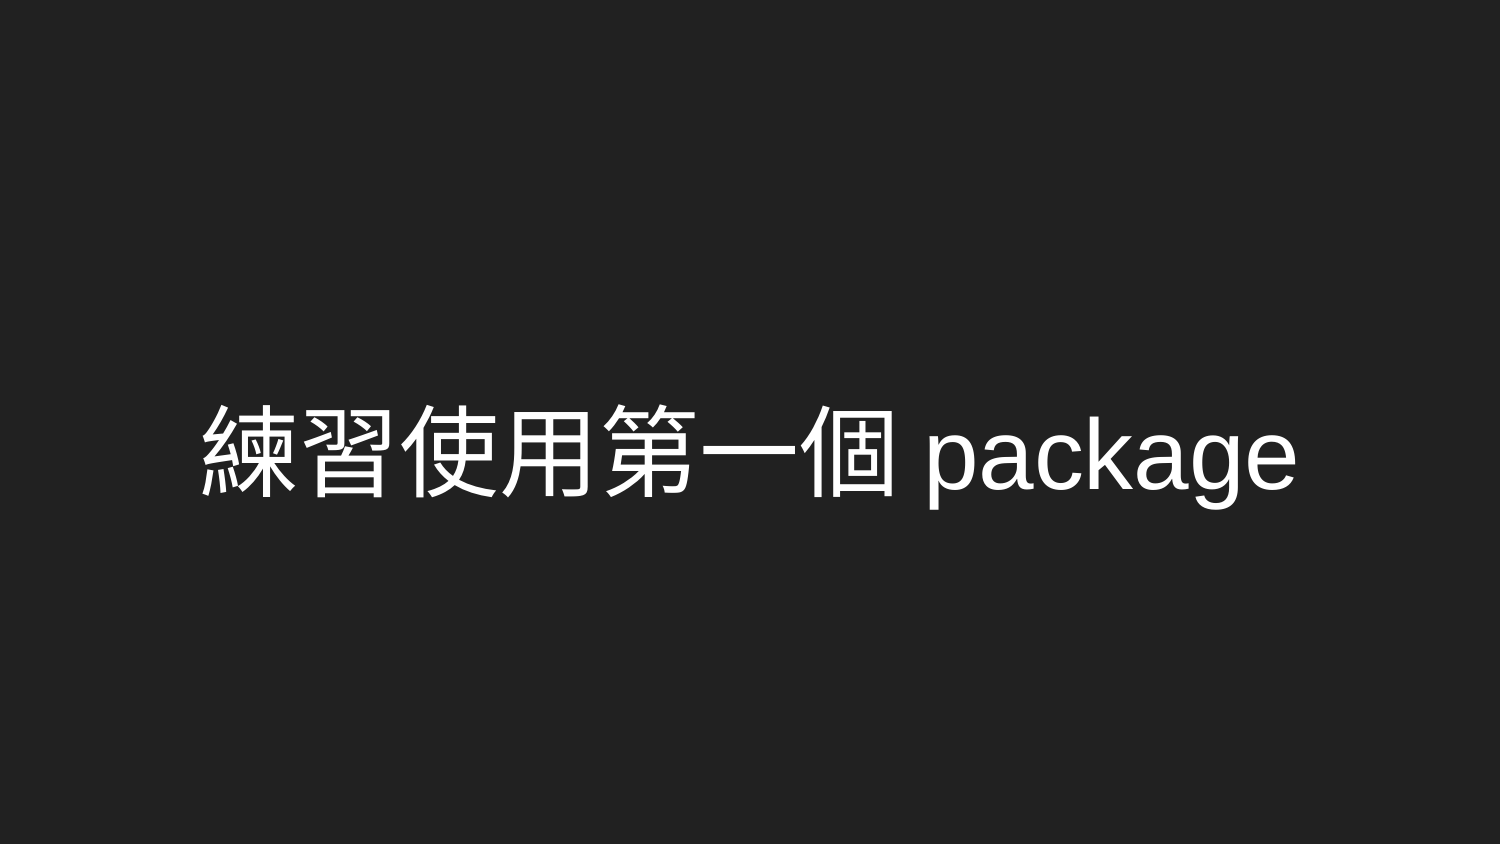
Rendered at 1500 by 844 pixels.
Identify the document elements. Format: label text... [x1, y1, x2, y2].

title 練習使用第一個package [51, 374, 1449, 469]
